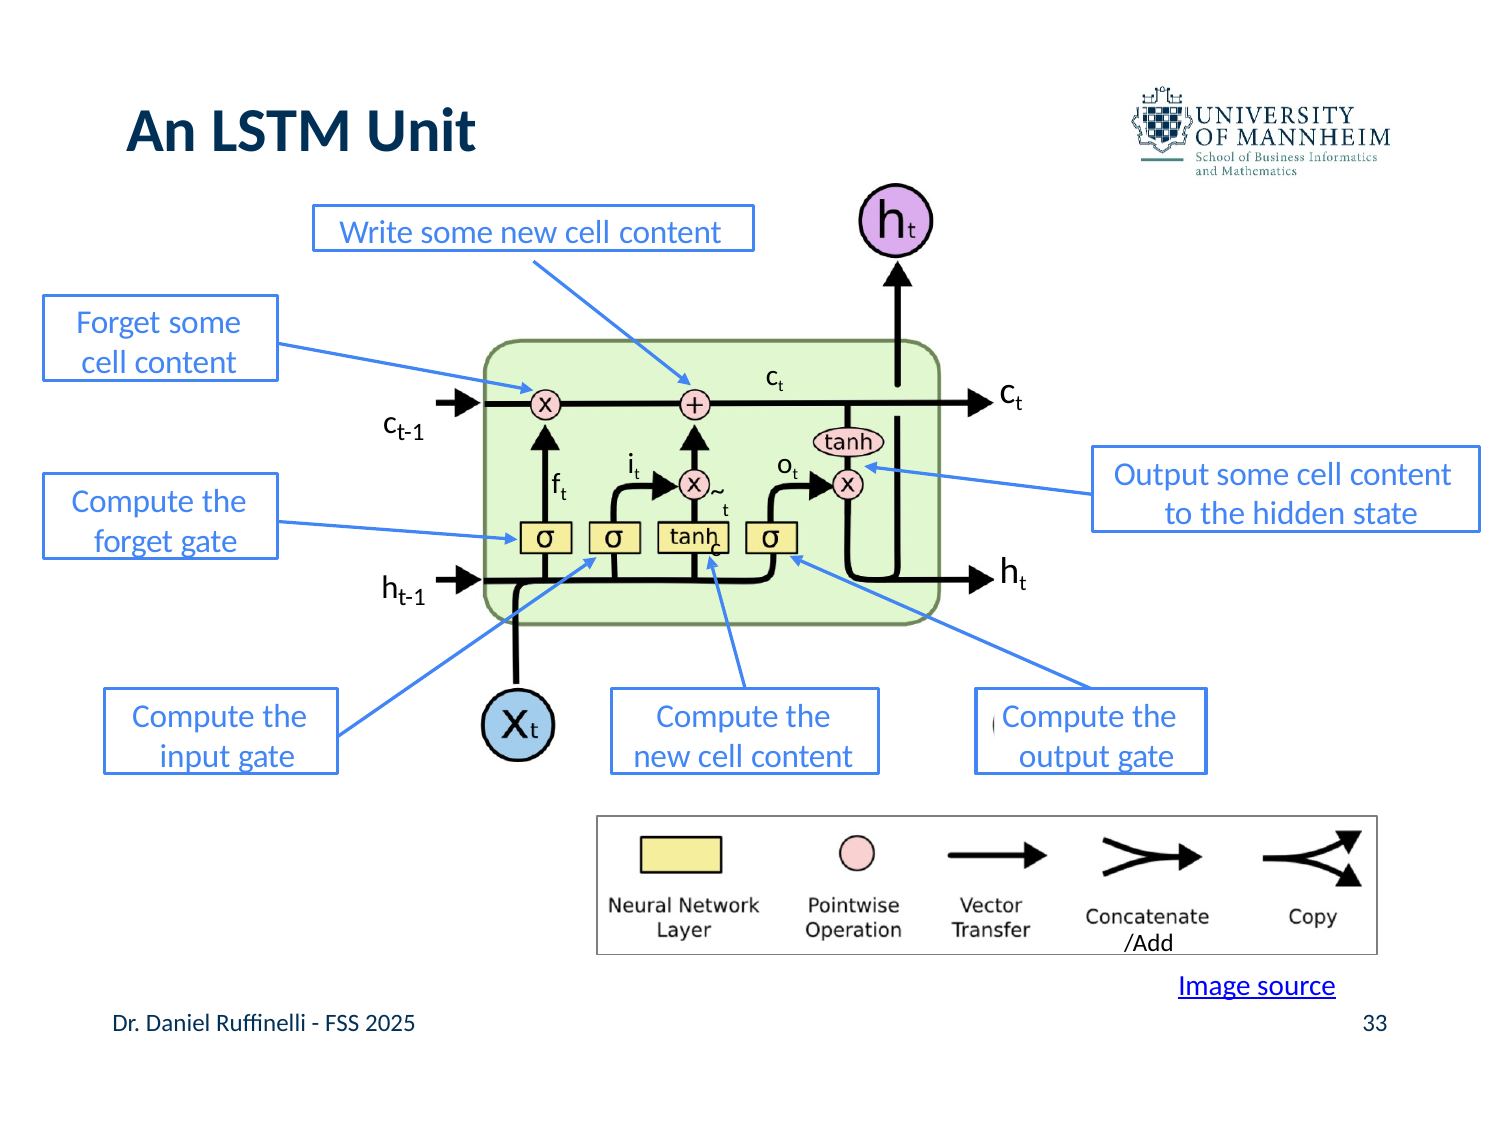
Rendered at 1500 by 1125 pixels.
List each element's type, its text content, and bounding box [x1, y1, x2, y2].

text_box [532, 259, 691, 386]
text_box it [621, 442, 647, 483]
text_box Image source [1163, 963, 1358, 1009]
text_box [864, 461, 1092, 496]
footer Dr. Daniel Ruffinelli - FSS 2025 [112, 1006, 588, 1036]
text_box [276, 341, 534, 395]
text_box ht [993, 543, 1034, 596]
text_box [435, 183, 995, 762]
text_box [706, 555, 747, 689]
text_box [277, 519, 518, 545]
text_box Compute the input gate [104, 688, 338, 774]
text_box ht-1 [374, 547, 436, 618]
title An LSTM Unit [112, 78, 1101, 174]
text_box ct [759, 353, 791, 395]
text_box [596, 814, 1379, 956]
text_box [336, 557, 597, 738]
text_box ~c [704, 469, 730, 562]
text_box Compute the output gate [976, 688, 1206, 774]
text_box ot [770, 442, 806, 483]
picture [1095, 57, 1426, 211]
text_box [789, 555, 1092, 691]
text_box f [549, 462, 563, 500]
slide_number 33 [1214, 1006, 1388, 1036]
text_box ct-1 [376, 382, 434, 453]
text_box Output some cell content to the hidden state [1092, 446, 1480, 532]
text_box t [558, 478, 570, 505]
text_box ct [993, 363, 1031, 415]
text_box Write some new cell content [313, 205, 754, 251]
text_box Forget some cell content [43, 295, 278, 381]
text_box Compute the new cell content [611, 688, 879, 774]
text_box Compute the forget gate [43, 473, 278, 559]
